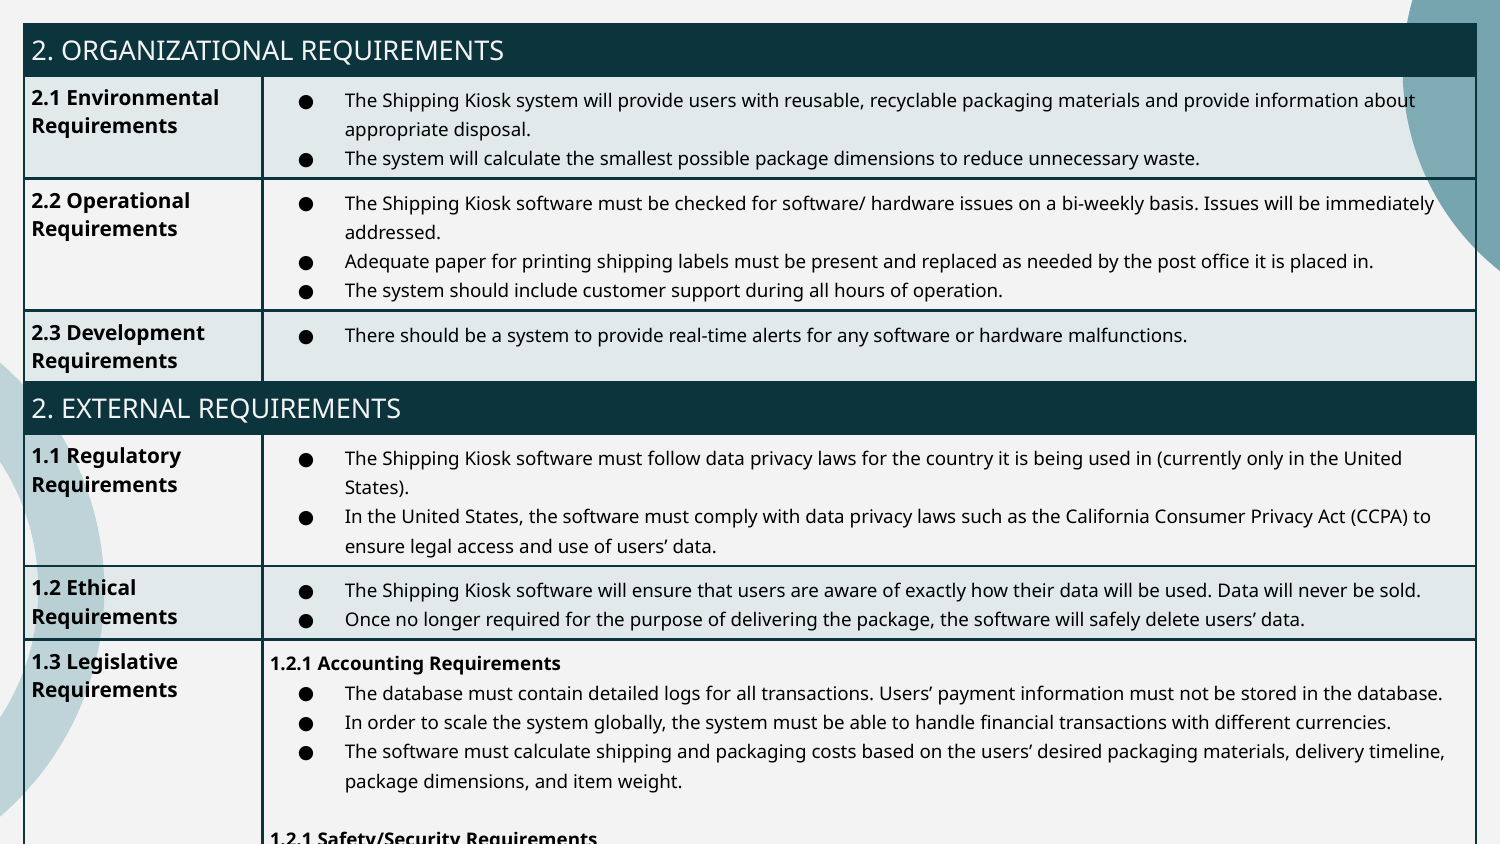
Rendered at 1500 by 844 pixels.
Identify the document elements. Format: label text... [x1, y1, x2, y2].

table_cell 1.1 Regulatory Requirements [25, 435, 261, 565]
table_cell The Shipping Kiosk system will provide users with reusable, recyclable packaging materials and provide information about appropriate disposal. The system will calculate the smallest possible package dimensions to reduce unnecessary waste. [264, 77, 1475, 177]
table_cell The Shipping Kiosk software must be checked for software/ hardware issues on a bi-weekly basis. Issues will be immediately addressed. Adequate paper for printing shipping labels must be present and replaced as needed by the post office it is placed in. The system should include customer support during all hours of operation. [264, 180, 1475, 309]
table_cell 2. EXTERNAL REQUIREMENTS [25, 384, 1475, 433]
table_cell The Shipping Kiosk software must follow data privacy laws for the country it is being used in (currently only in the United States). In the United States, the software must comply with data privacy laws such as the California Consumer Privacy Act (CCPA) to ensure legal access and use of users’ data. [264, 435, 1475, 565]
table_cell 1.2.1 Accounting Requirements The database must contain detailed logs for all transactions. Users’ payment information must not be stored in the database. In order to scale the system globally, the system must be able to handle financial transactions with different currencies. The software must calculate shipping and packaging costs based on the users’ desired packaging materials, delivery timeline, package dimensions, and item weight. 1.2.1 Safety/Security Requirements The Shipping Kiosk system shall implement the data privacy laws of the country it is in. The system must encrypt all users’ personal identifiable data. [264, 641, 1475, 844]
table_cell The Shipping Kiosk software will ensure that users are aware of exactly how their data will be used. Data will never be sold. Once no longer required for the purpose of delivering the package, the software will safely delete users’ data. [264, 567, 1475, 638]
table_cell 1.3 Legislative Requirements [25, 641, 261, 844]
table_cell 2.3 Development Requirements [25, 312, 261, 381]
table_cell 2.1 Environmental Requirements [25, 77, 261, 177]
table_cell 2.2 Operational Requirements [25, 180, 261, 309]
table_cell There should be a system to provide real-time alerts for any software or hardware malfunctions. [264, 312, 1475, 381]
table_header 2. ORGANIZATIONAL REQUIREMENTS [25, 26, 1475, 75]
table_cell 1.2 Ethical Requirements [25, 567, 261, 638]
